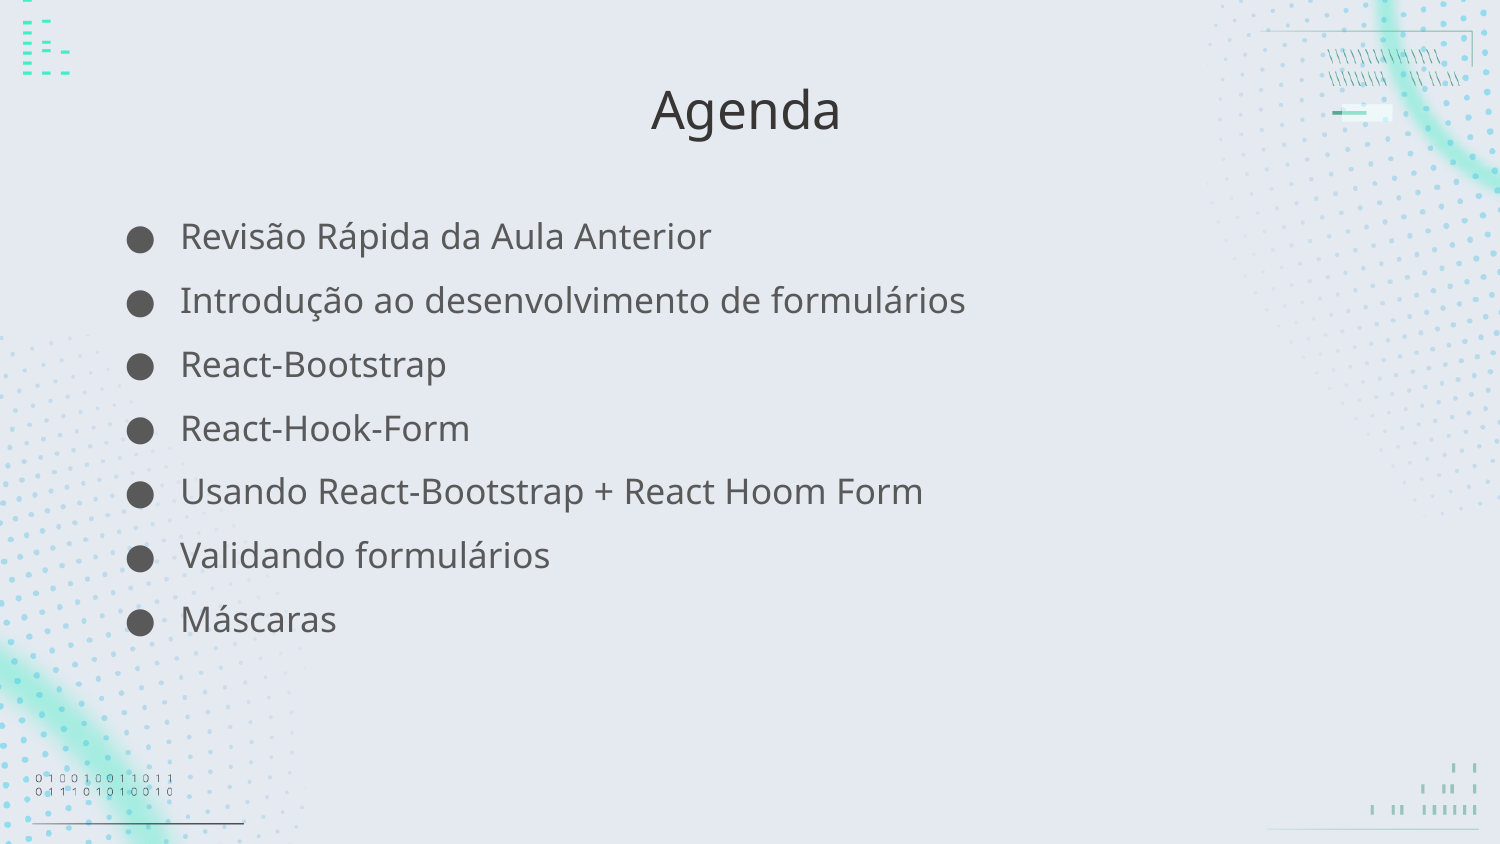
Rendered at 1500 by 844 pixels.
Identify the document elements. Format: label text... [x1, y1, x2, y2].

list Revisão Rápida da Aula Anterior Introdução ao desenvolvimento de formulários React-Bootstrap React-Hook-Form Usando React-Bootstrap + React Hoom Form Validando formulários Máscaras [90, 178, 1404, 739]
title Agenda [90, 62, 1404, 156]
picture [0, 0, 1500, 844]
